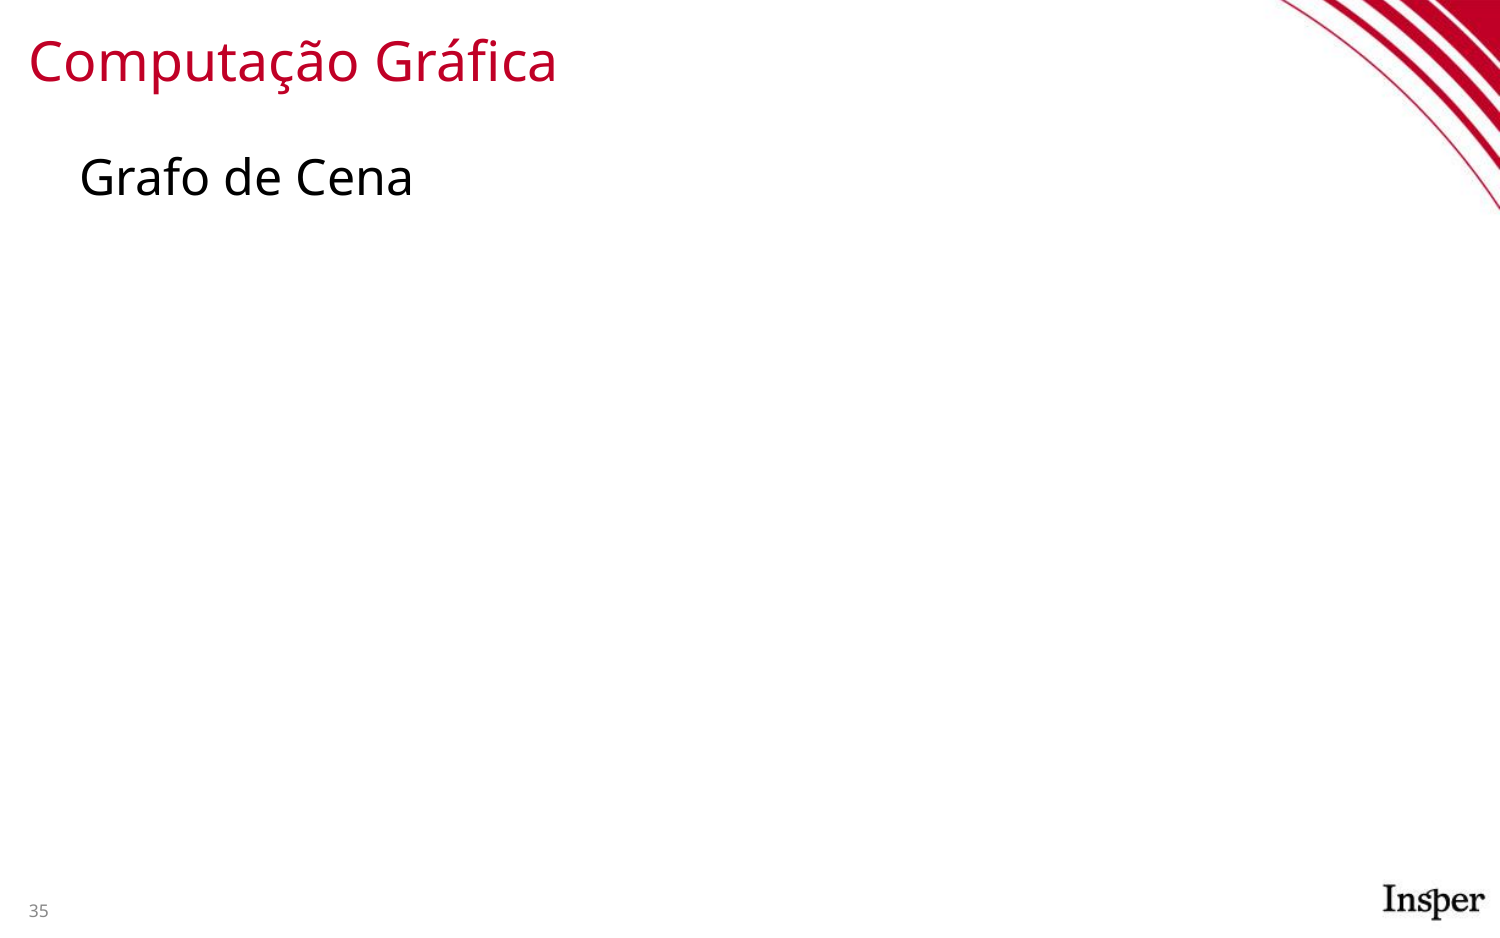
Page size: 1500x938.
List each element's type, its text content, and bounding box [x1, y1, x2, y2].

list Grafo de Cena [64, 137, 1447, 876]
slide_number 35 [0, 887, 78, 938]
picture [249, 0, 1500, 938]
title Computação Gráfica [13, 18, 1397, 104]
